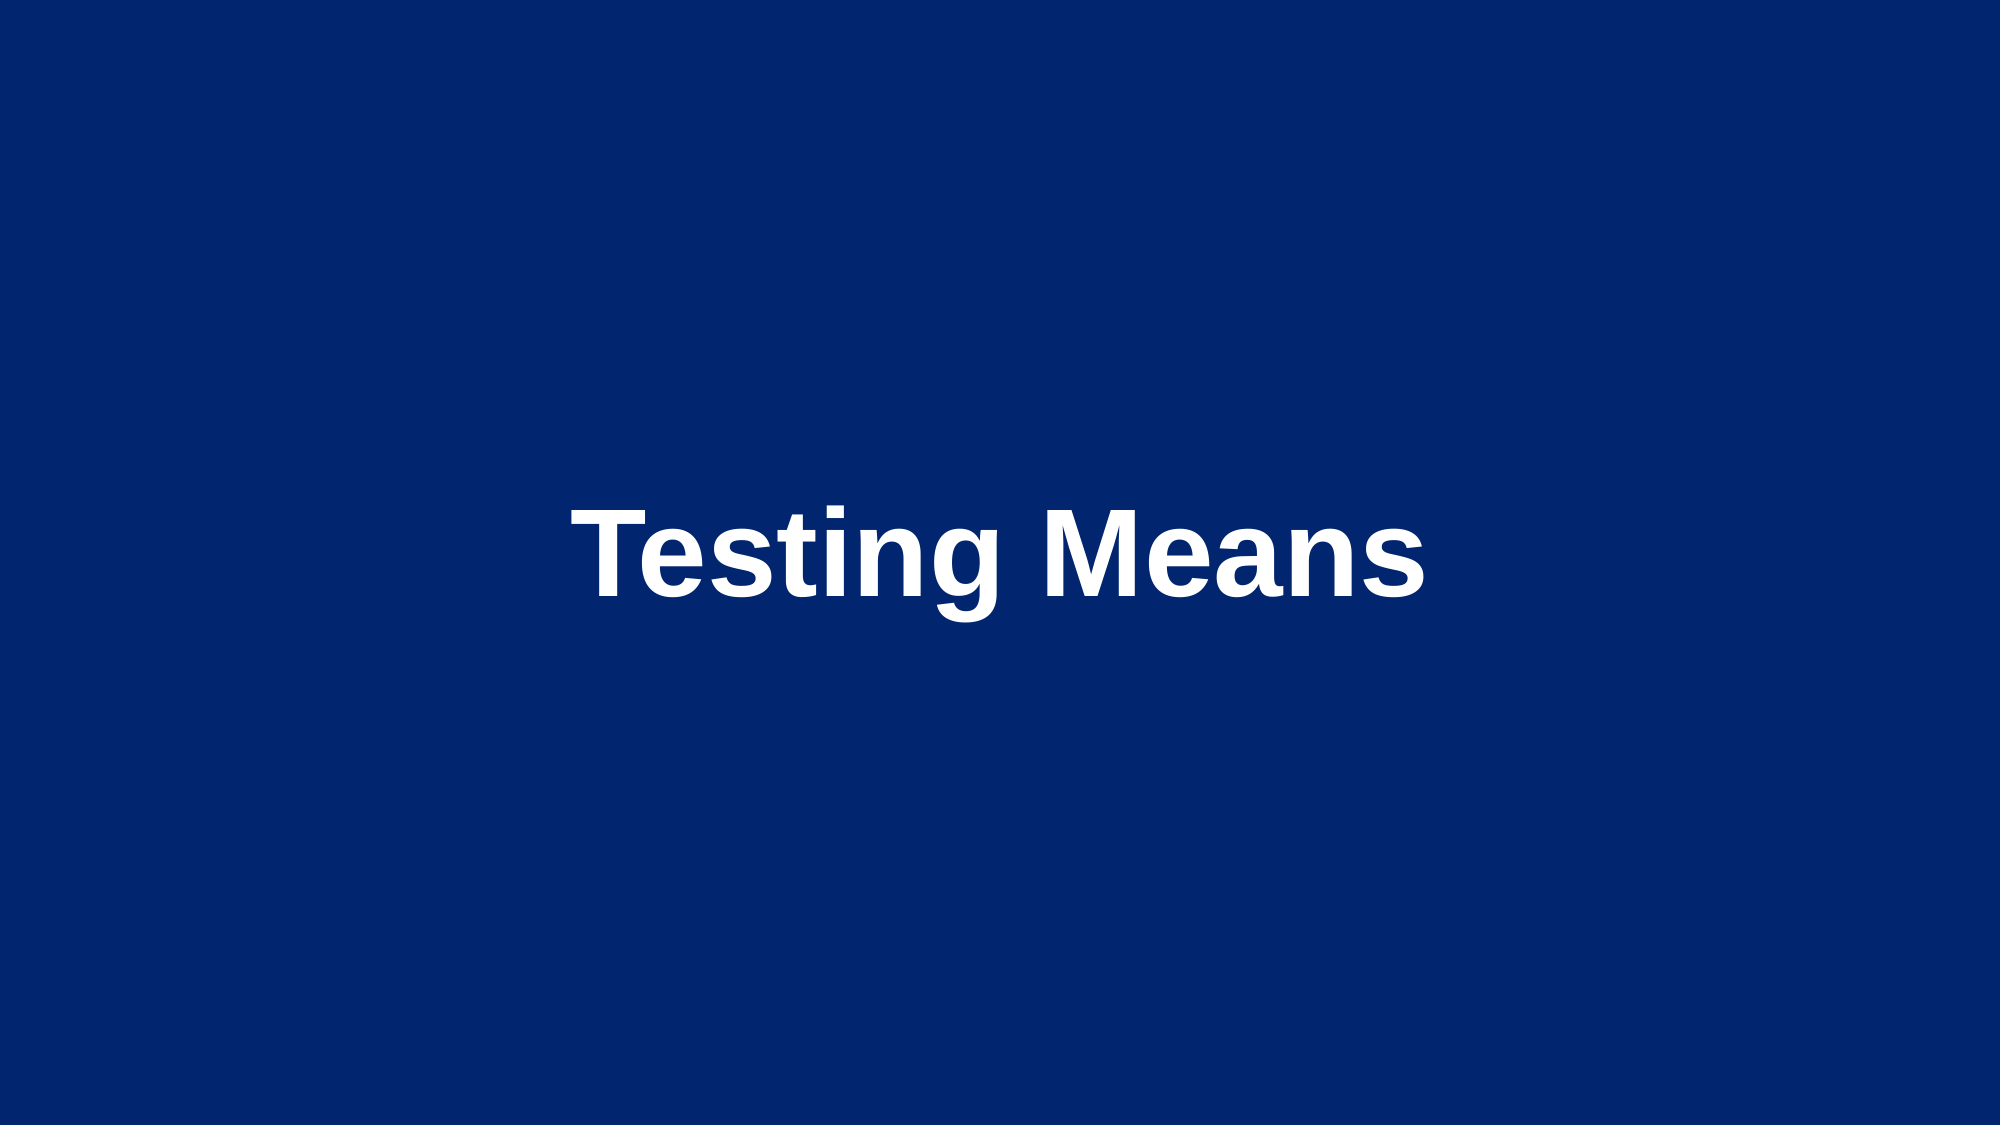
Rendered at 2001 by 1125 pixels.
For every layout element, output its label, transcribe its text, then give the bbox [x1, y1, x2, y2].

title Testing Means [136, 22, 1862, 1090]
